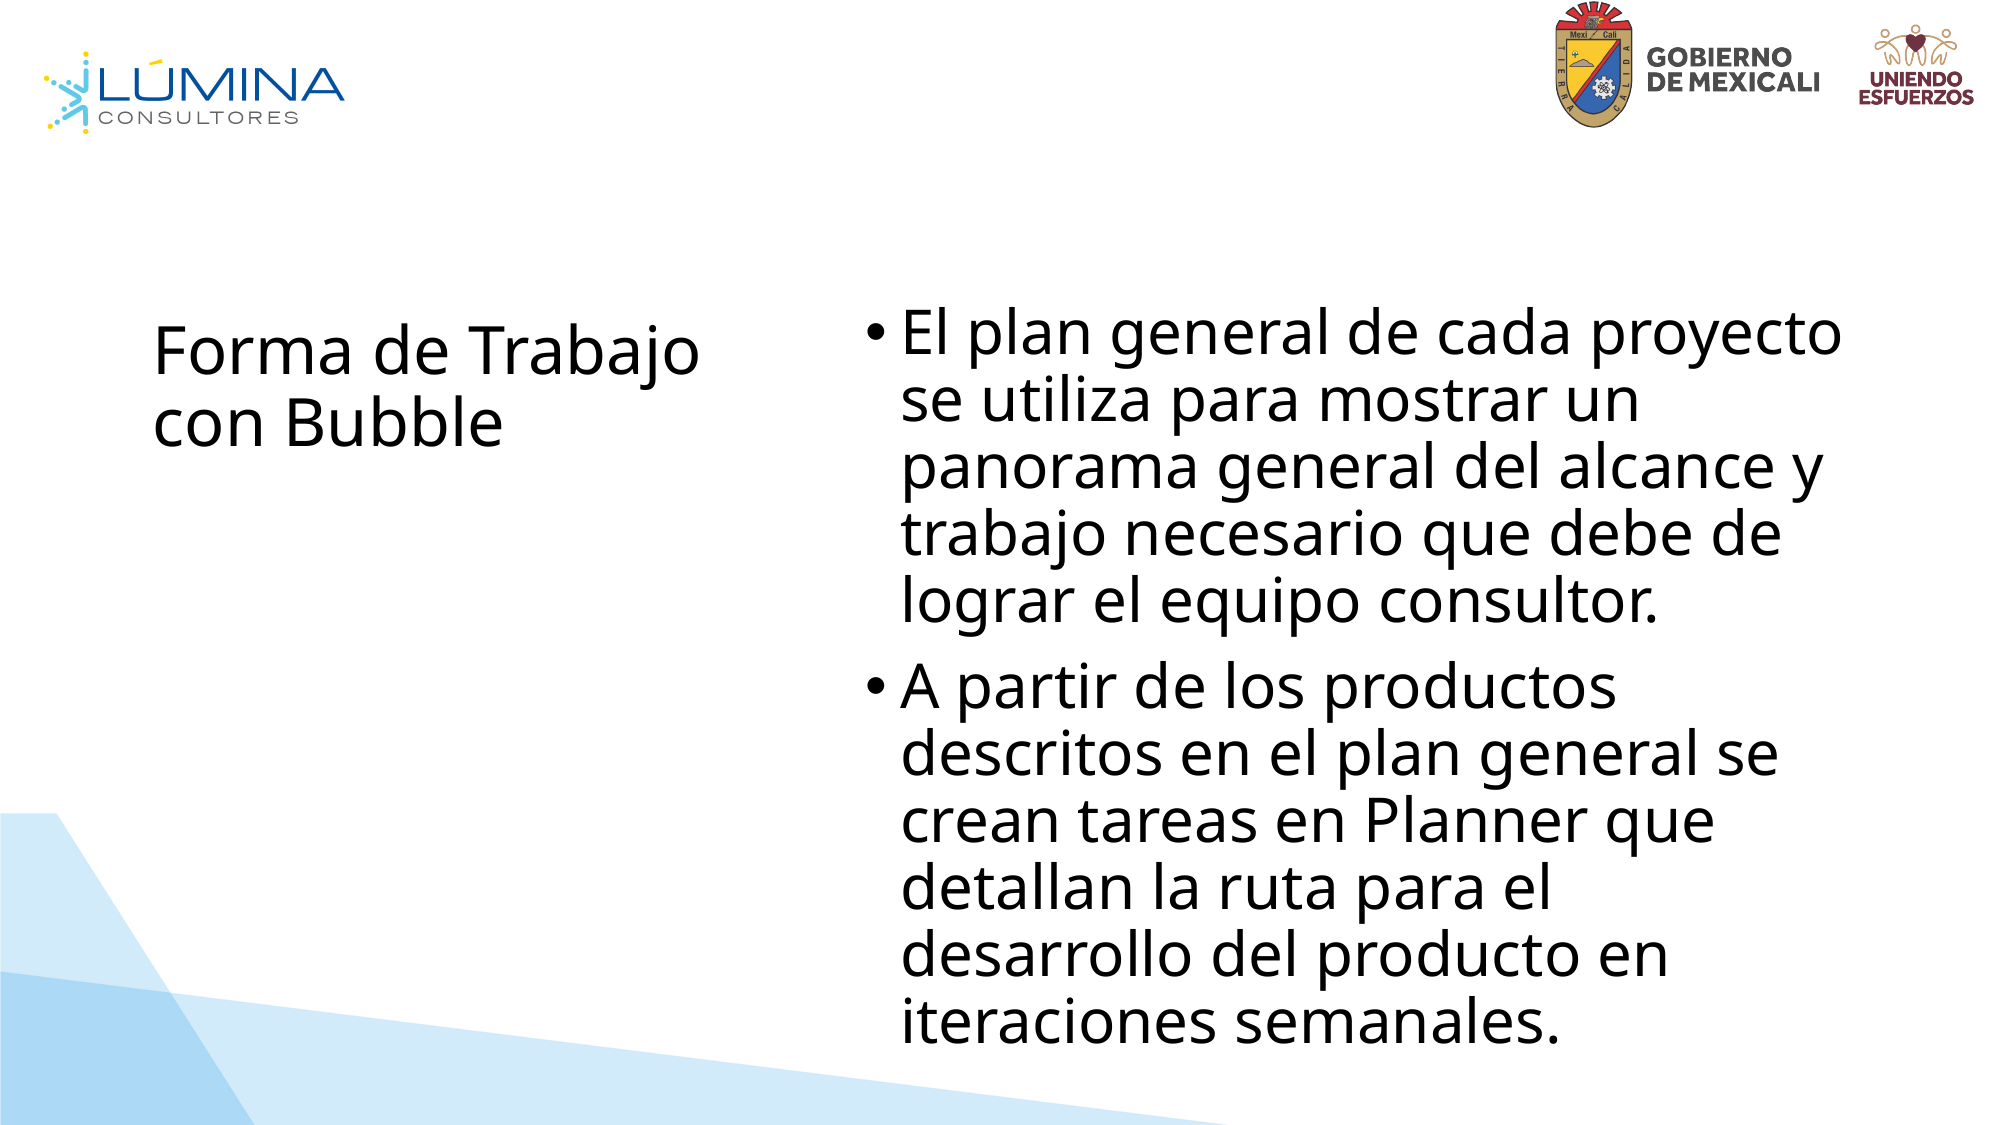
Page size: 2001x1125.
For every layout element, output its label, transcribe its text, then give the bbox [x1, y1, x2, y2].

list El plan general de cada proyecto se utiliza para mostrar un panorama general del alcance y trabajo necesario que debe de lograr el equipo consultor. A partir de los productos descritos en el plan general se crean tareas en Planner que detallan la ruta para el desarrollo del producto en iteraciones semanales. [850, 293, 1863, 1093]
title Forma de Trabajo con Bubble [137, 206, 783, 469]
picture [0, 0, 2000, 1125]
